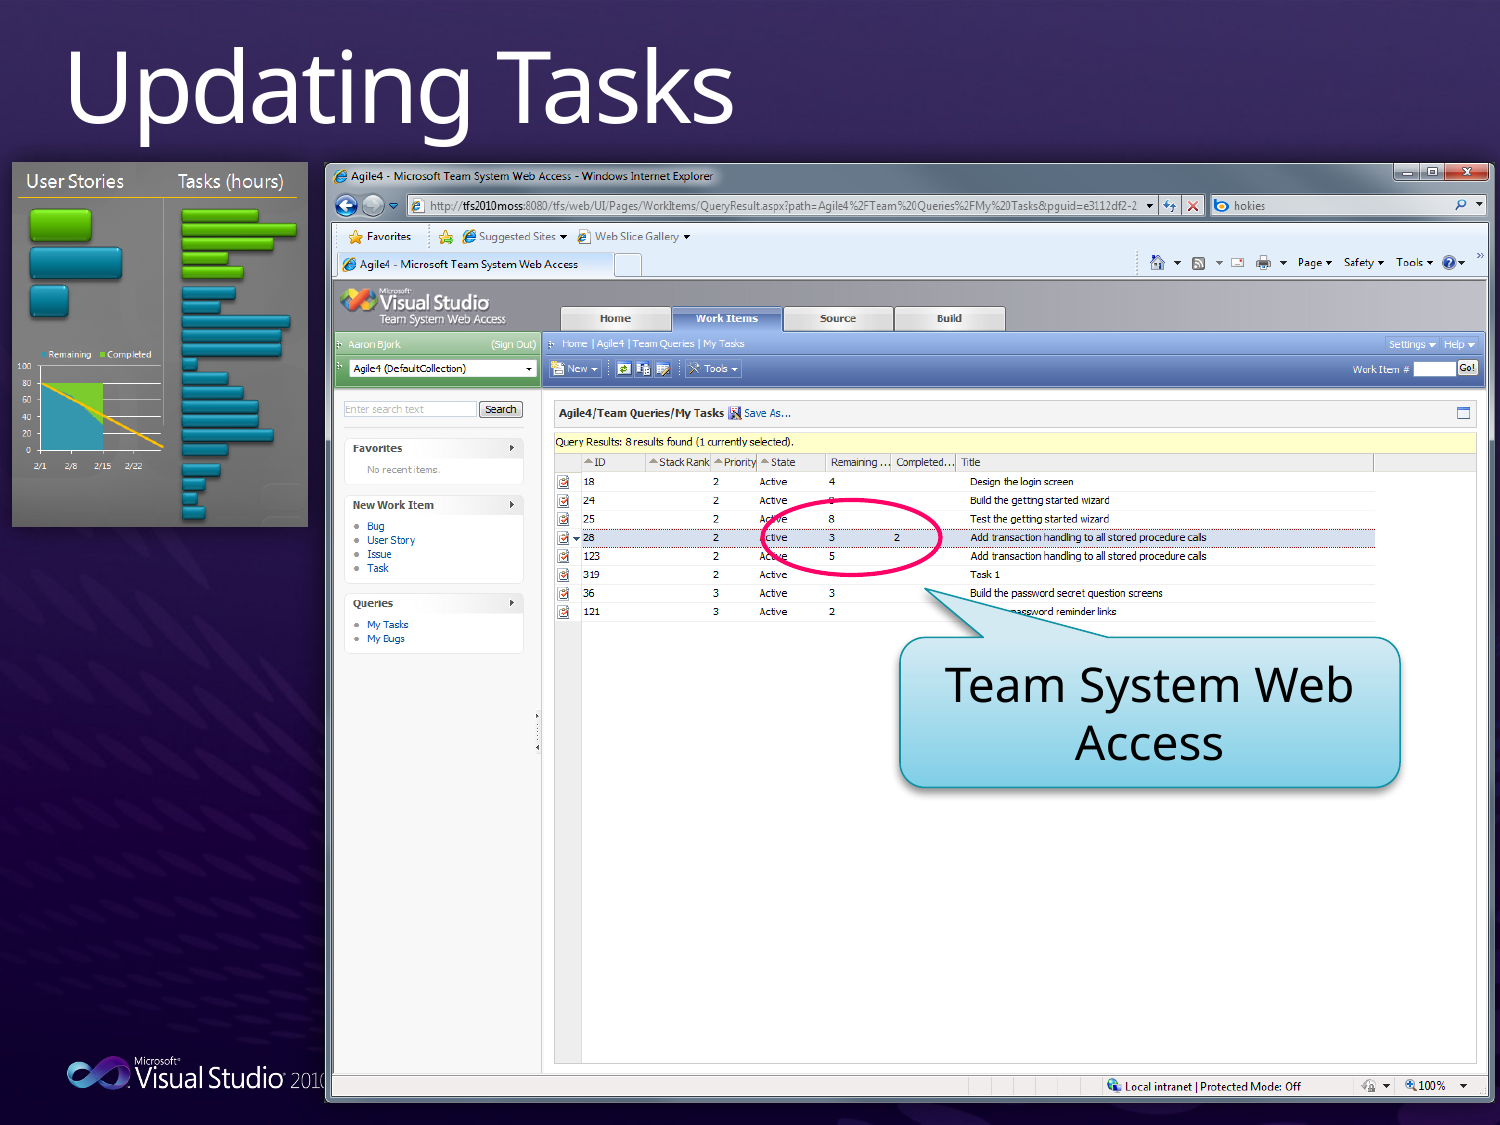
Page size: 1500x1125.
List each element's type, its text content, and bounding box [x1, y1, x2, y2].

title Updating Tasks [62, 37, 1438, 147]
picture [0, 0, 1500, 1125]
